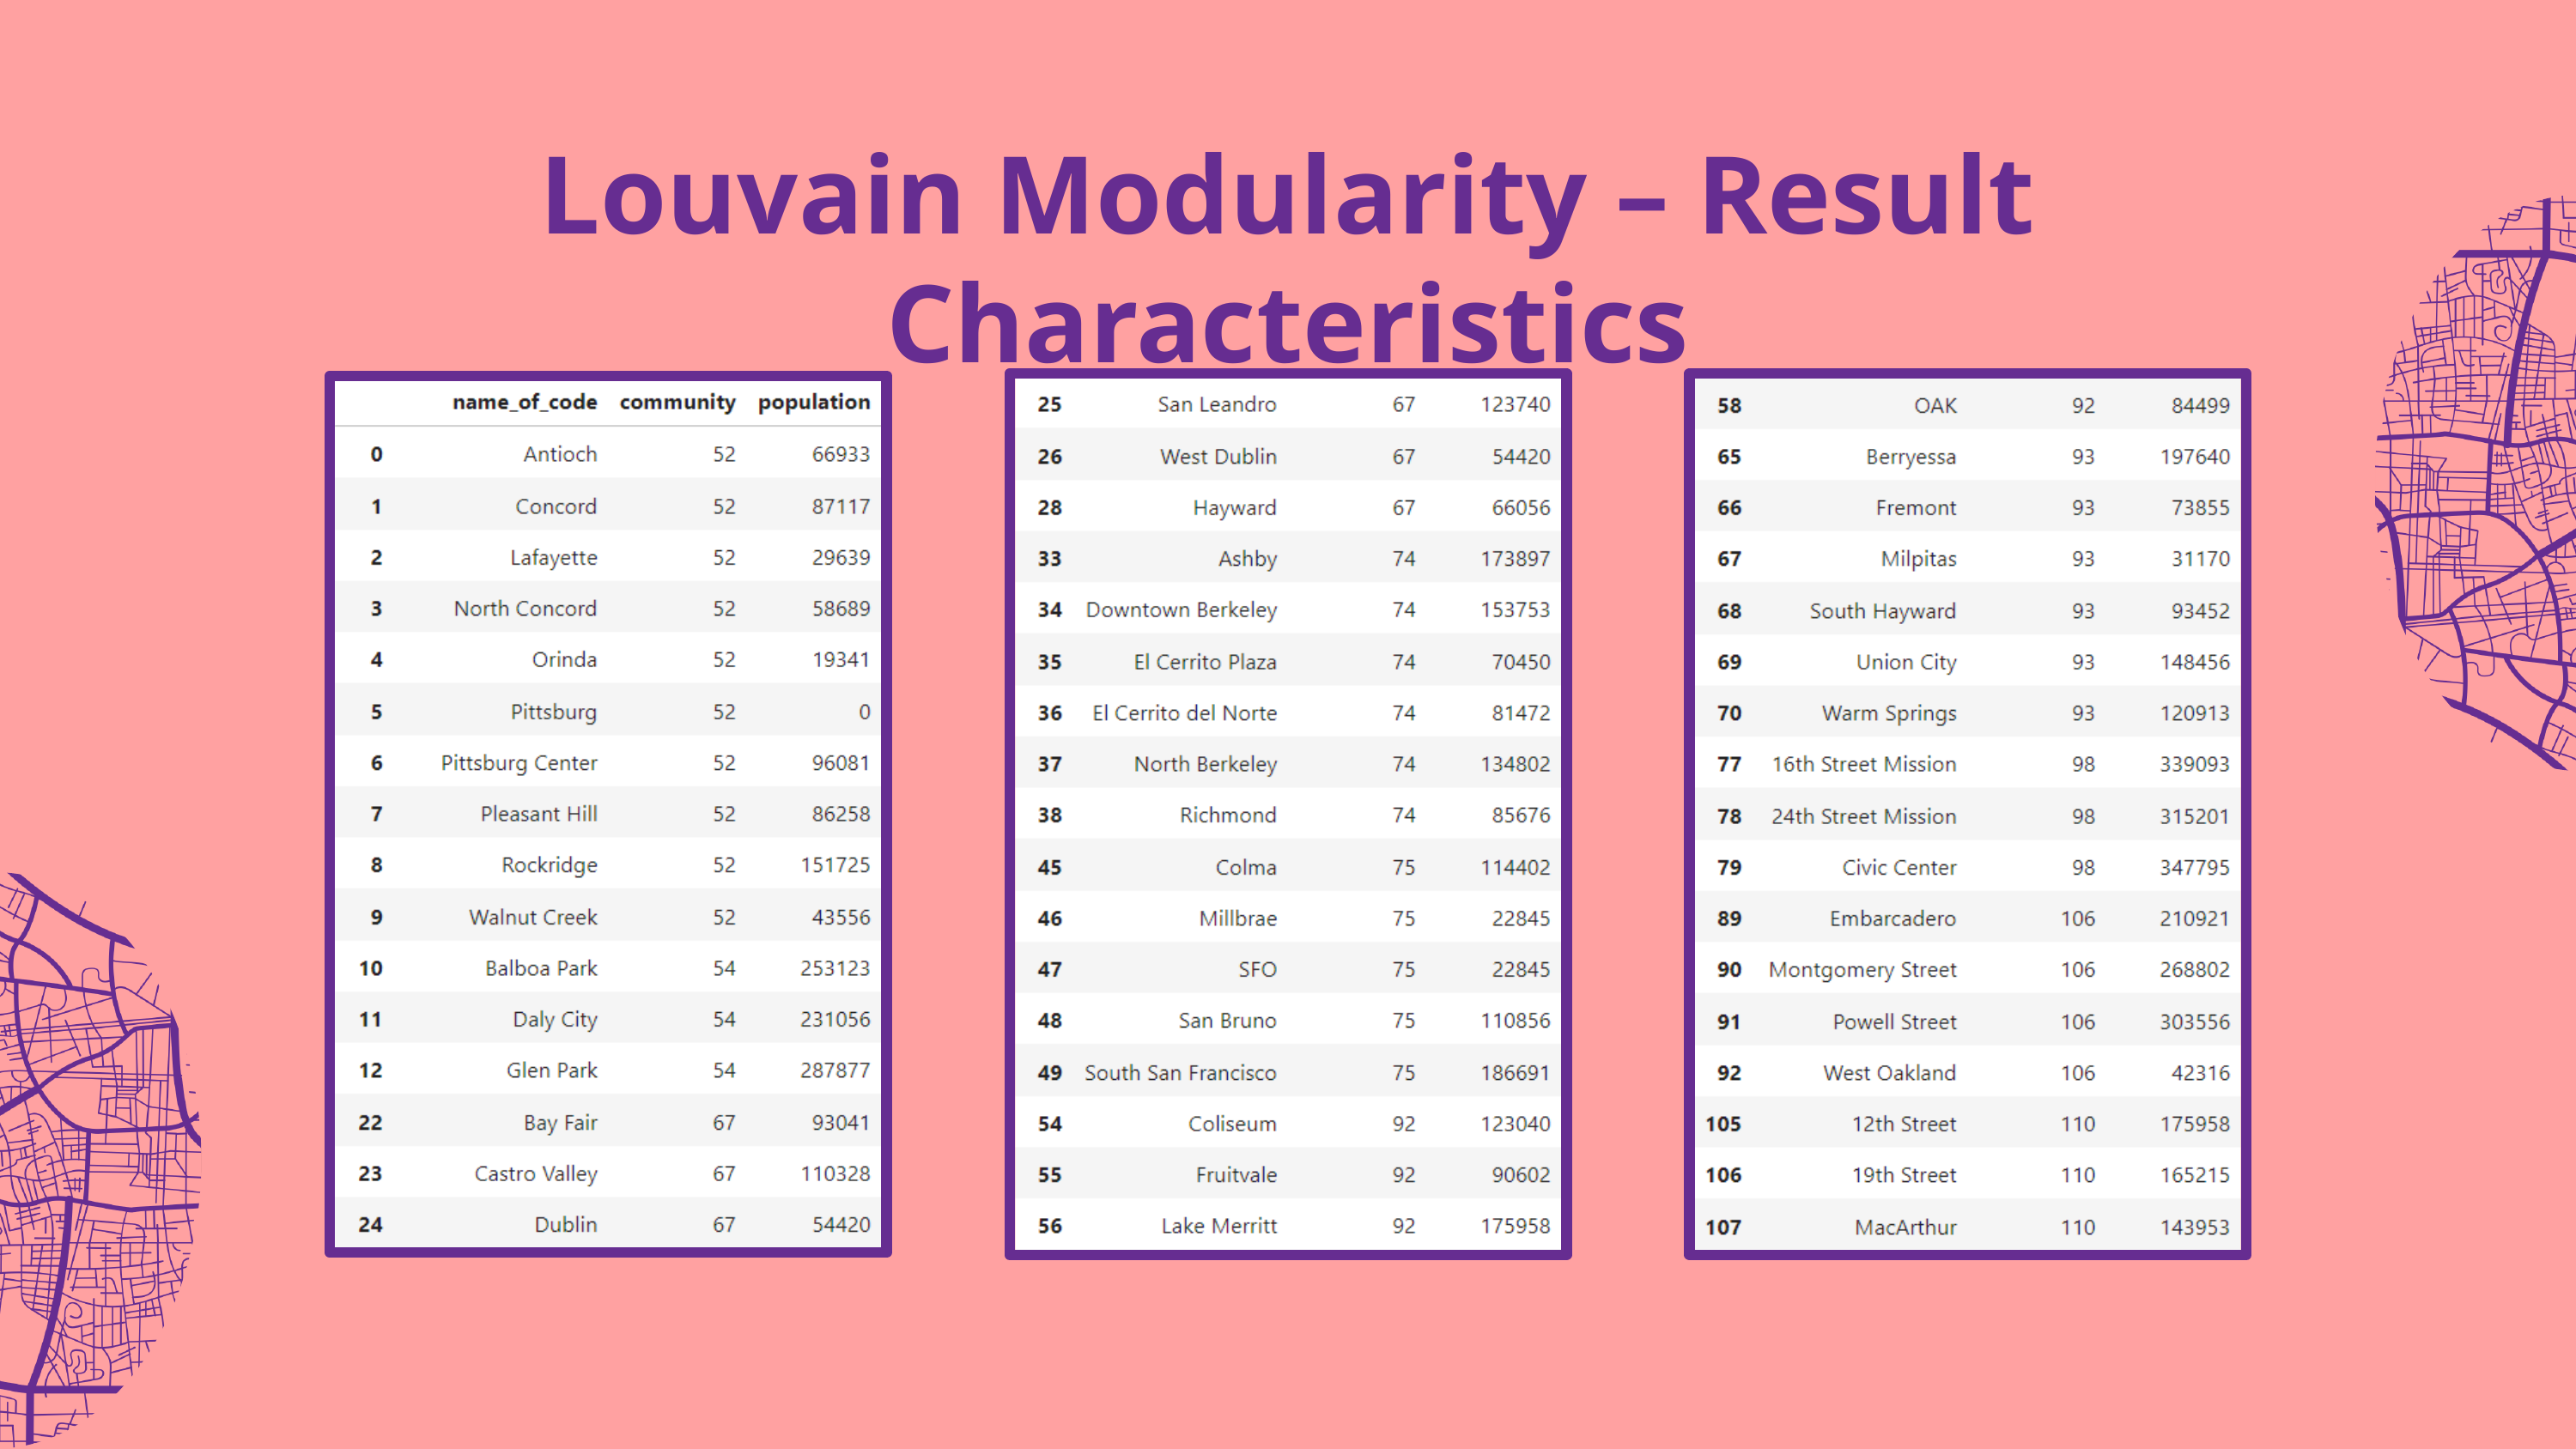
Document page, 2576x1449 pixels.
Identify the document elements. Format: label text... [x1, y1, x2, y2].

picture [1015, 379, 1562, 1250]
picture [0, 871, 202, 1449]
picture [1694, 379, 2241, 1250]
picture [334, 380, 882, 1247]
picture [2374, 194, 2576, 772]
text_box Louvain Modularity – Result Characteristics [159, 126, 2417, 385]
